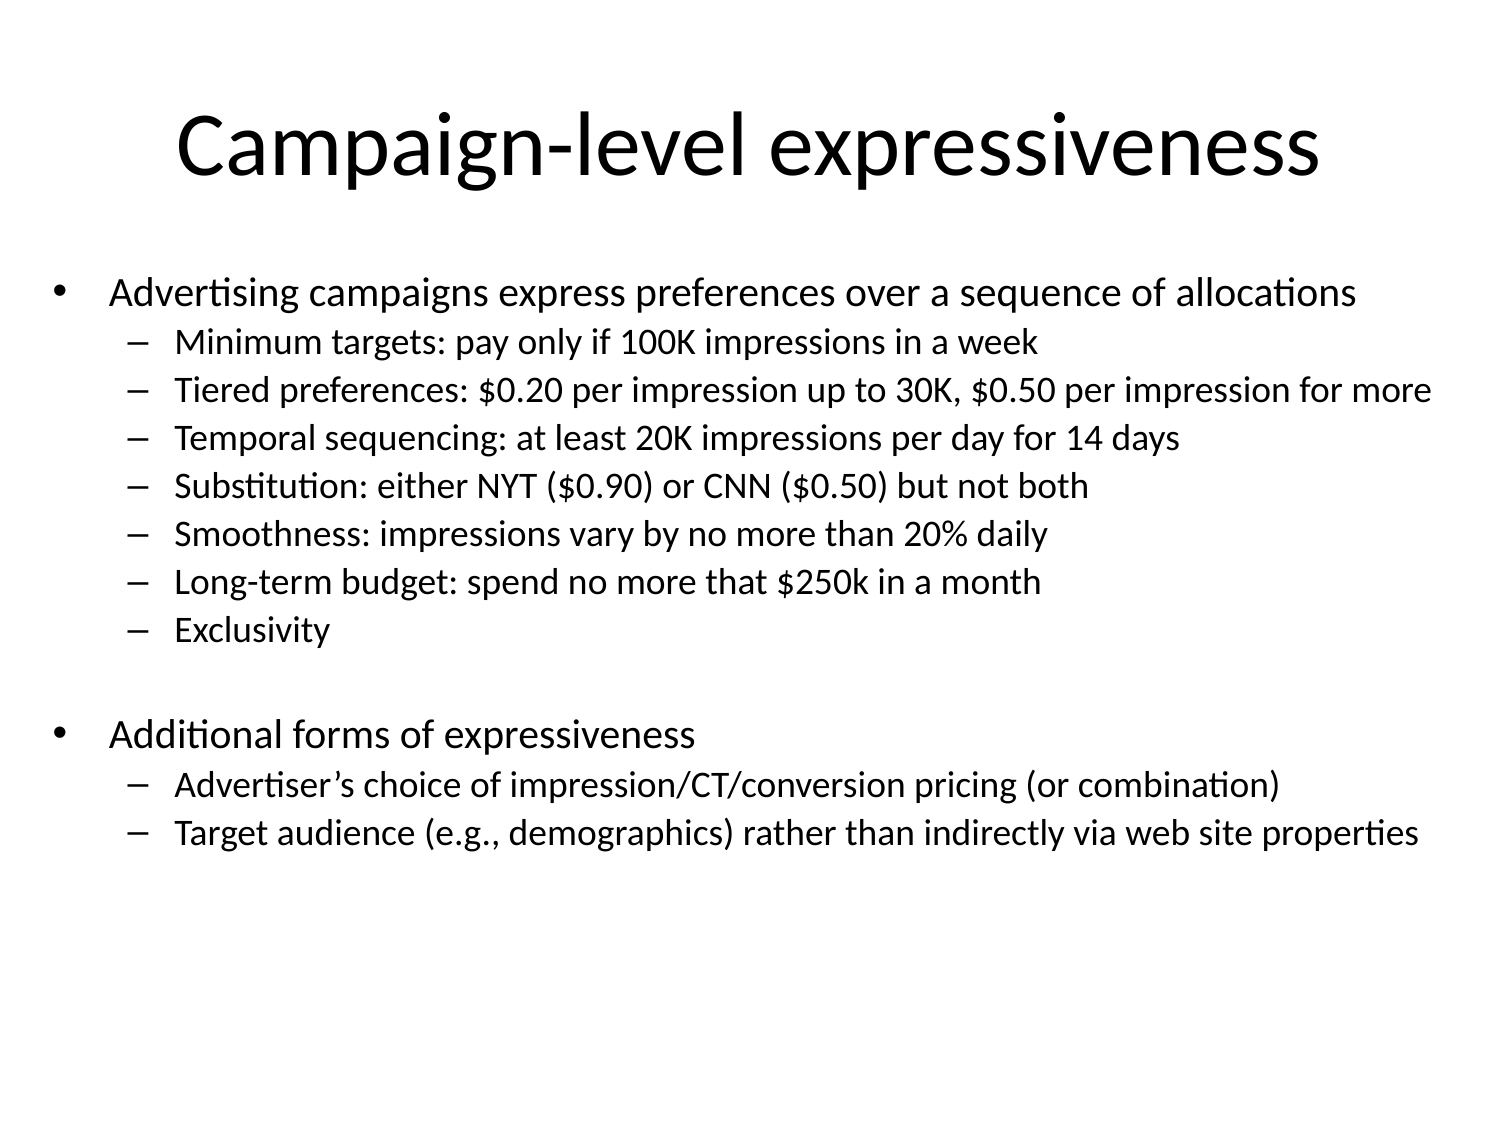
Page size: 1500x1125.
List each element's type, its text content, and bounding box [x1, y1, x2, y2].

title Campaign-level expressiveness [75, 45, 1425, 233]
list Advertising campaigns express preferences over a sequence of allocations Minimum targets: pay only if 100K impressions in a week Tiered preferences: $0.20 per impression up to 30K, $0.50 per impression for more Temporal sequencing: at least 20K impressions per day for 14 days Substitution: either NYT ($0.90) or CNN ($0.50) but not both Smoothness: impressions vary by no more than 20% daily Long-term budget: spend no more that $250k in a month Exclusivity Additional forms of expressiveness Advertiser’s choice of impression/CT/conversion pricing (or combination) Target audience (e.g., demographics) rather than indirectly via web site properties [37, 262, 1463, 1005]
